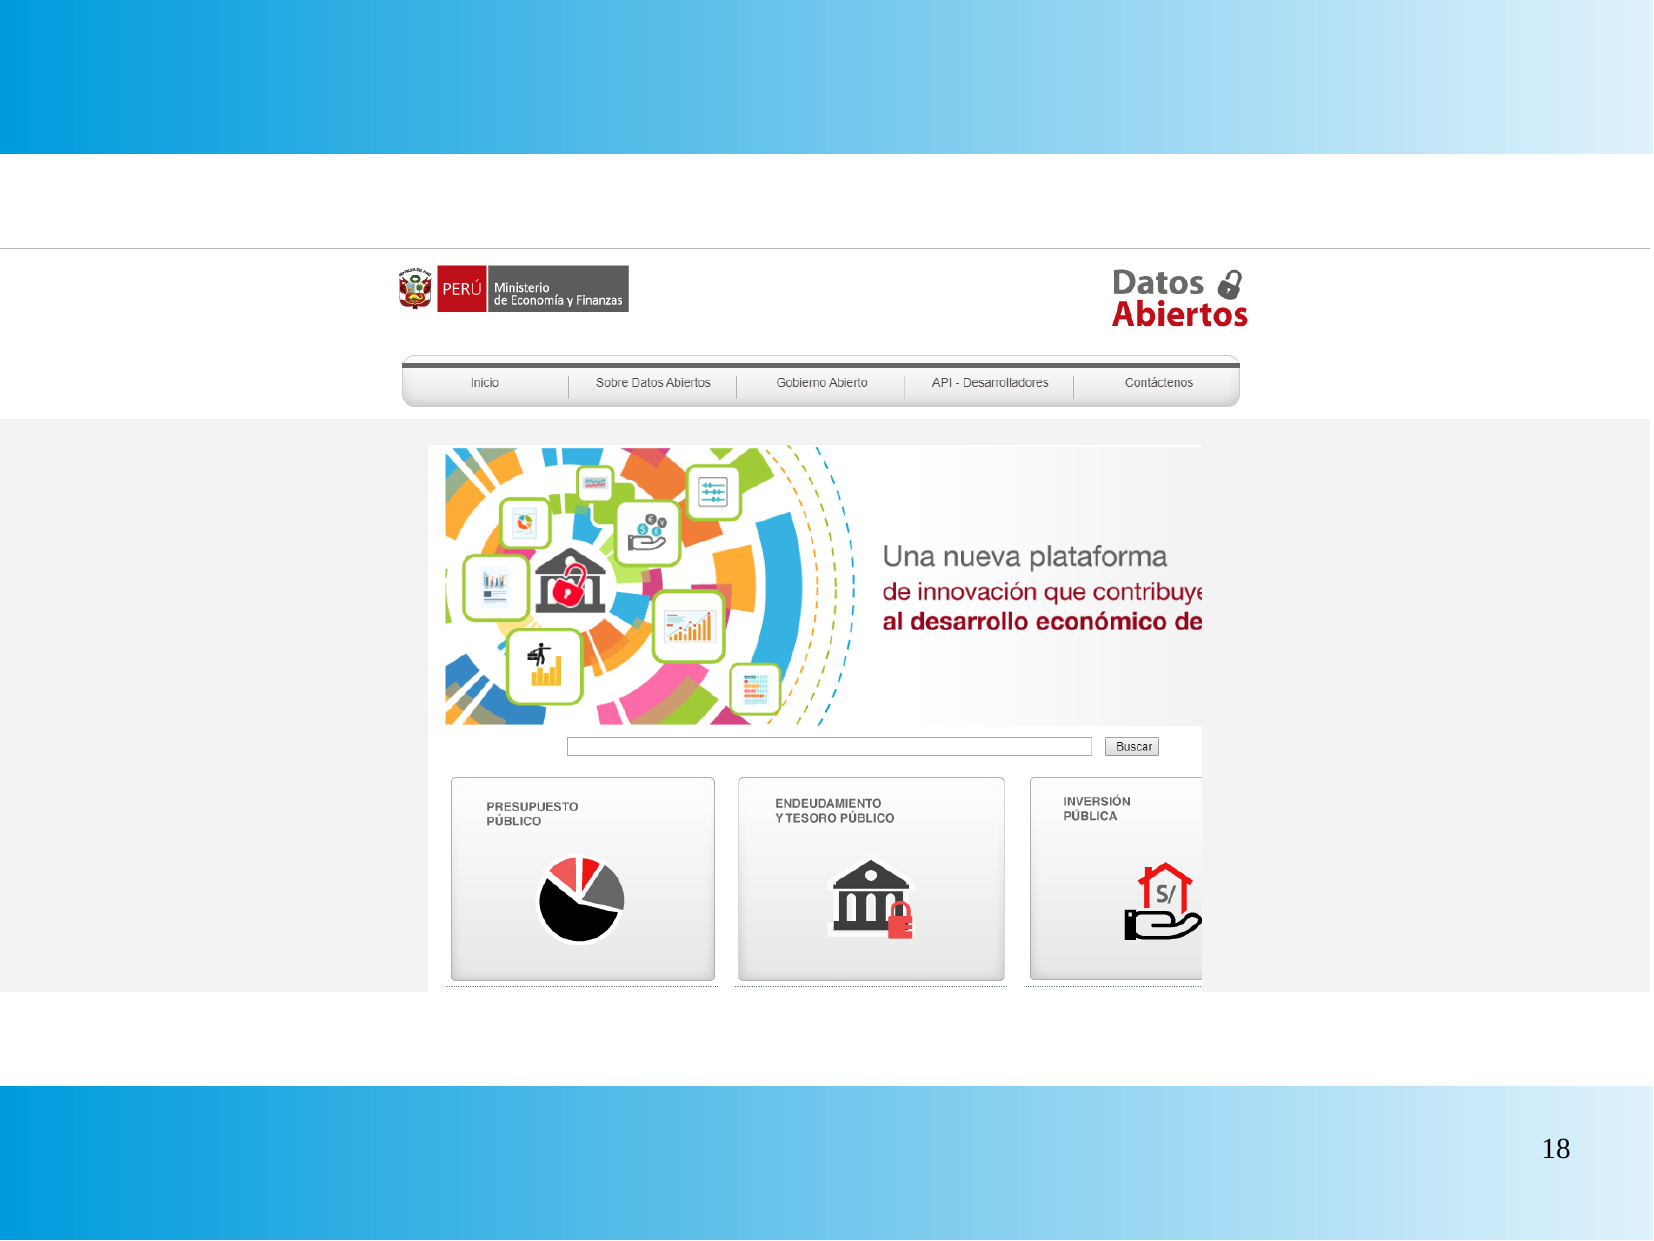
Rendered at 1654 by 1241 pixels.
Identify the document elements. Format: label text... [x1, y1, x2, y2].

picture [0, 246, 1651, 992]
text_box ‹#› [1185, 1129, 1571, 1216]
